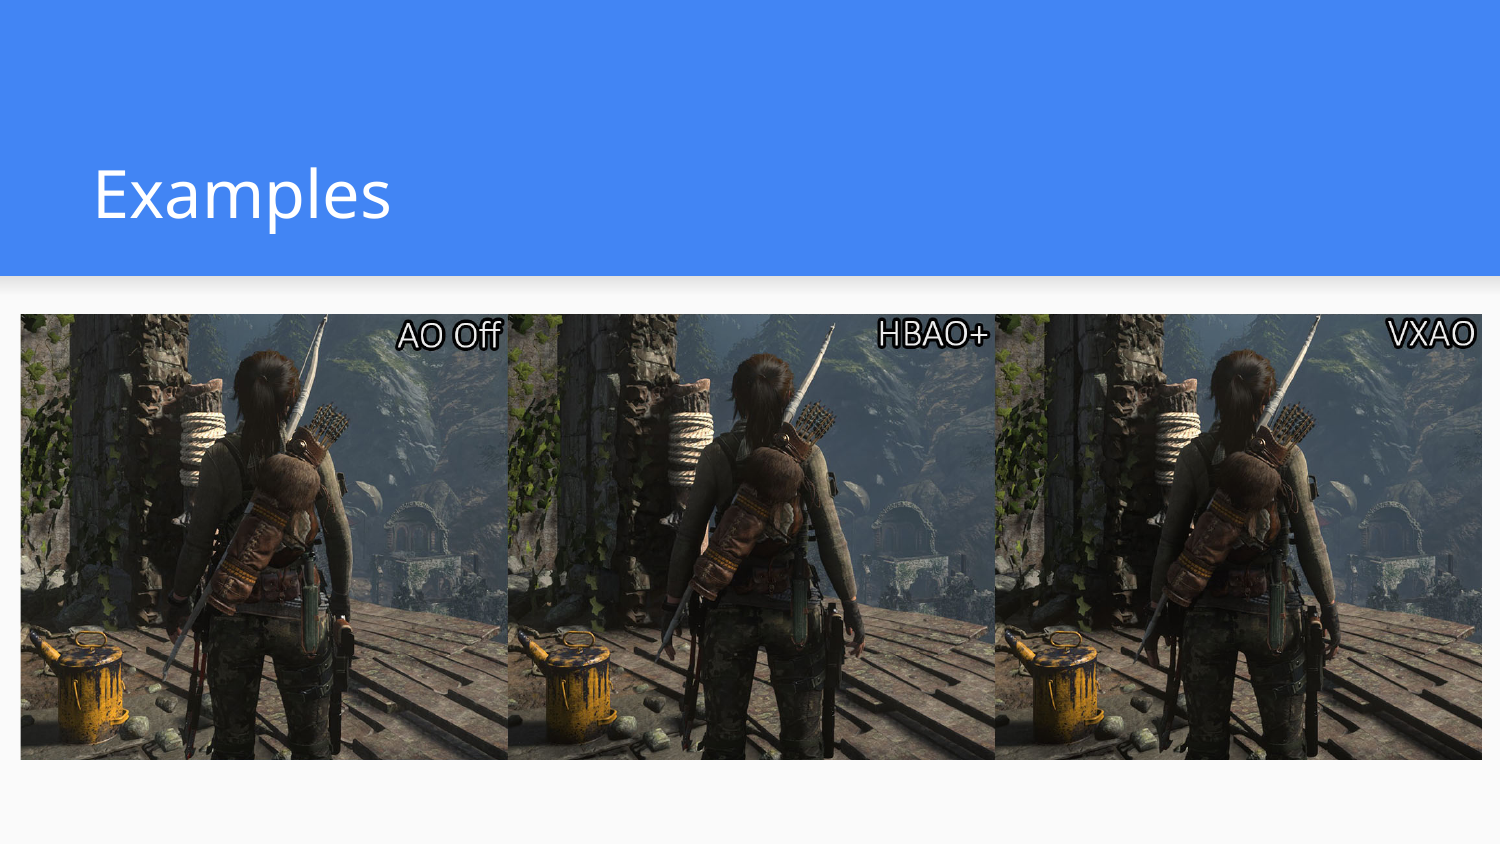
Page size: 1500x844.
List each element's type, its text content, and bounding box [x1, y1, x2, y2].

picture [20, 314, 1482, 760]
title Examples [77, 121, 1427, 248]
